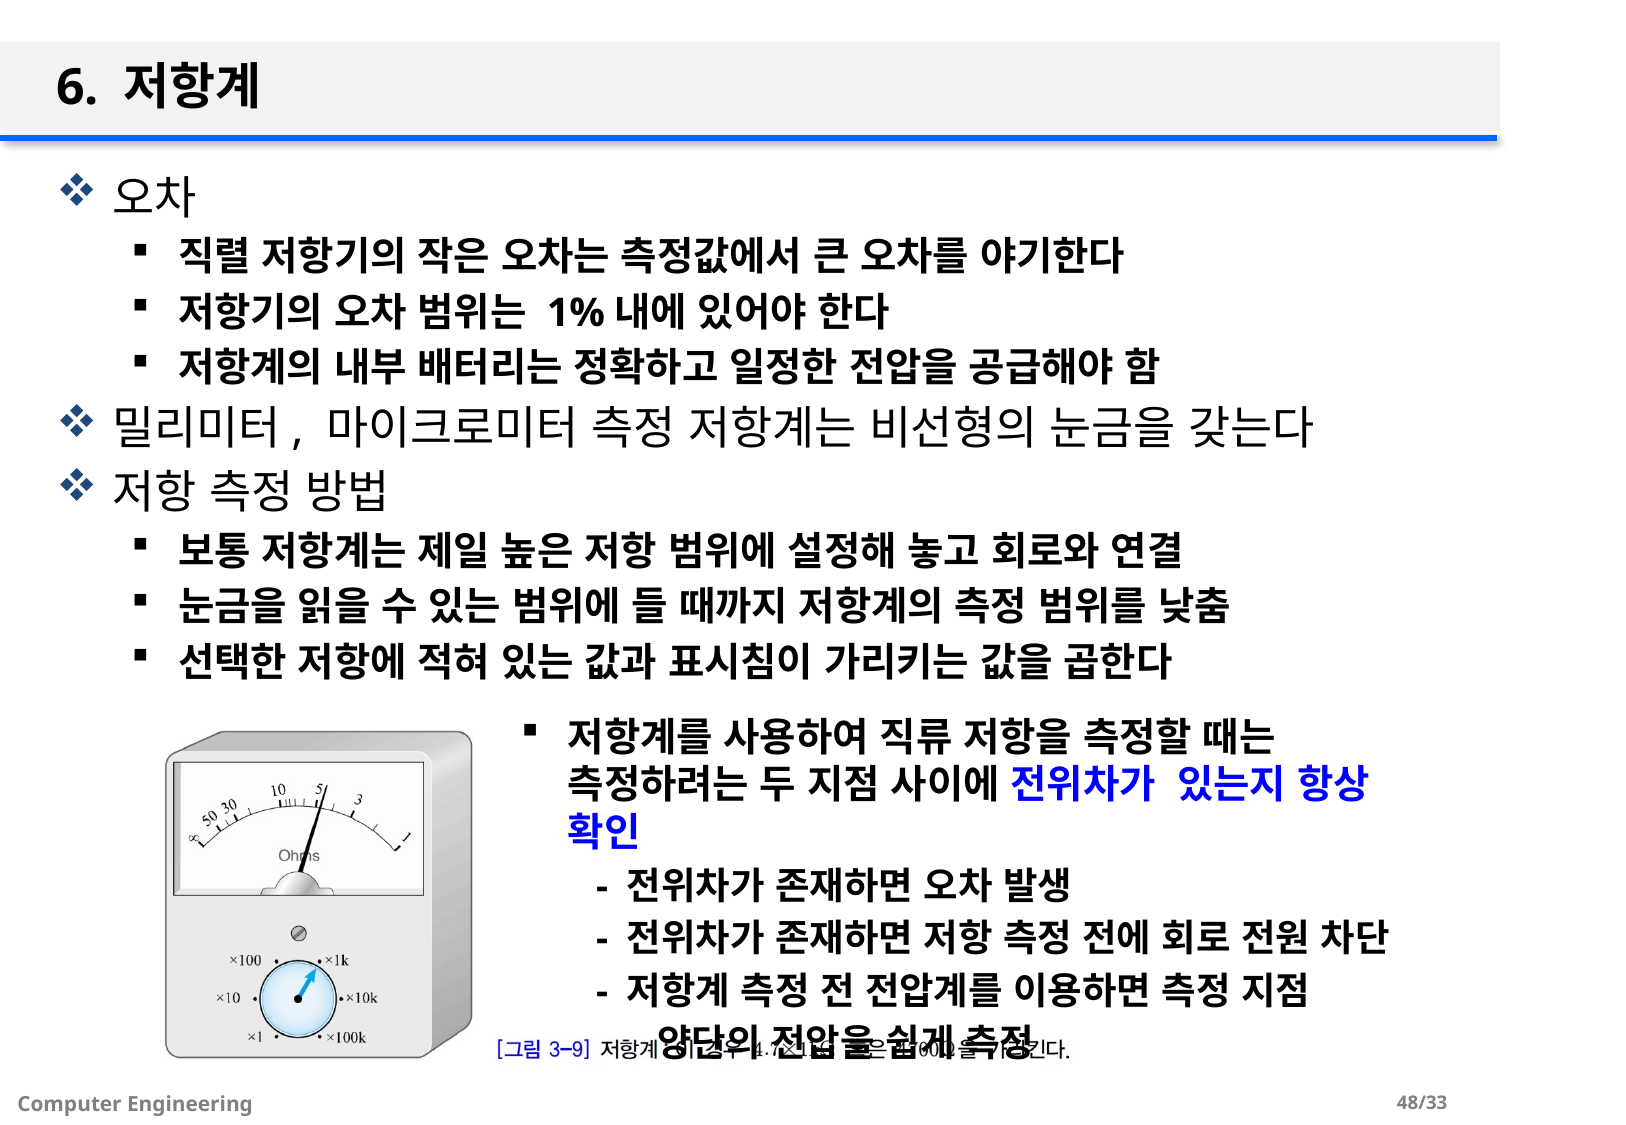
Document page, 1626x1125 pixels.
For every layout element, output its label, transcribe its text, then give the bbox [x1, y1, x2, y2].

title 6. 저항계 [41, 42, 1459, 128]
list 오차 직렬 저항기의 작은 오차는 측정값에서 큰 오차를 야기한다 저항기의 오차 범위는 1%내에 있어야 한다 저항계의 내부 배터리는 정확하고 일정한 전압을 공급해야 함 밀리미터, 마이크로미터 측정 저항계는 비선형의 눈금을 갖는다 저항 측정 방법 보통 저항계는 제일 높은 저항 범위에 설정해 놓고 회로와 연결 눈금을 읽을 수 있는 범위에 들 때까지 저항계의 측정 범위를 낮춤 선택한 저항에 적혀 있는 값과 표시침이 가리키는 값을 곱한다 [41, 160, 1471, 1036]
picture [147, 718, 1081, 1071]
text_box 저항계를 사용하여 직류 저항을 측정할 때는 측정하려는 두 지점 사이에 전위차가 있는지 항상 확인 - 전위차가 존재하면 오차 발생 - 전위차가 존재하면 저항 측정 전에 회로 전원 차단 - 저항계 측정 전 전압계를 이용하면 측정 지점 양단의 전압을 쉽게 측정 [430, 704, 1447, 1035]
